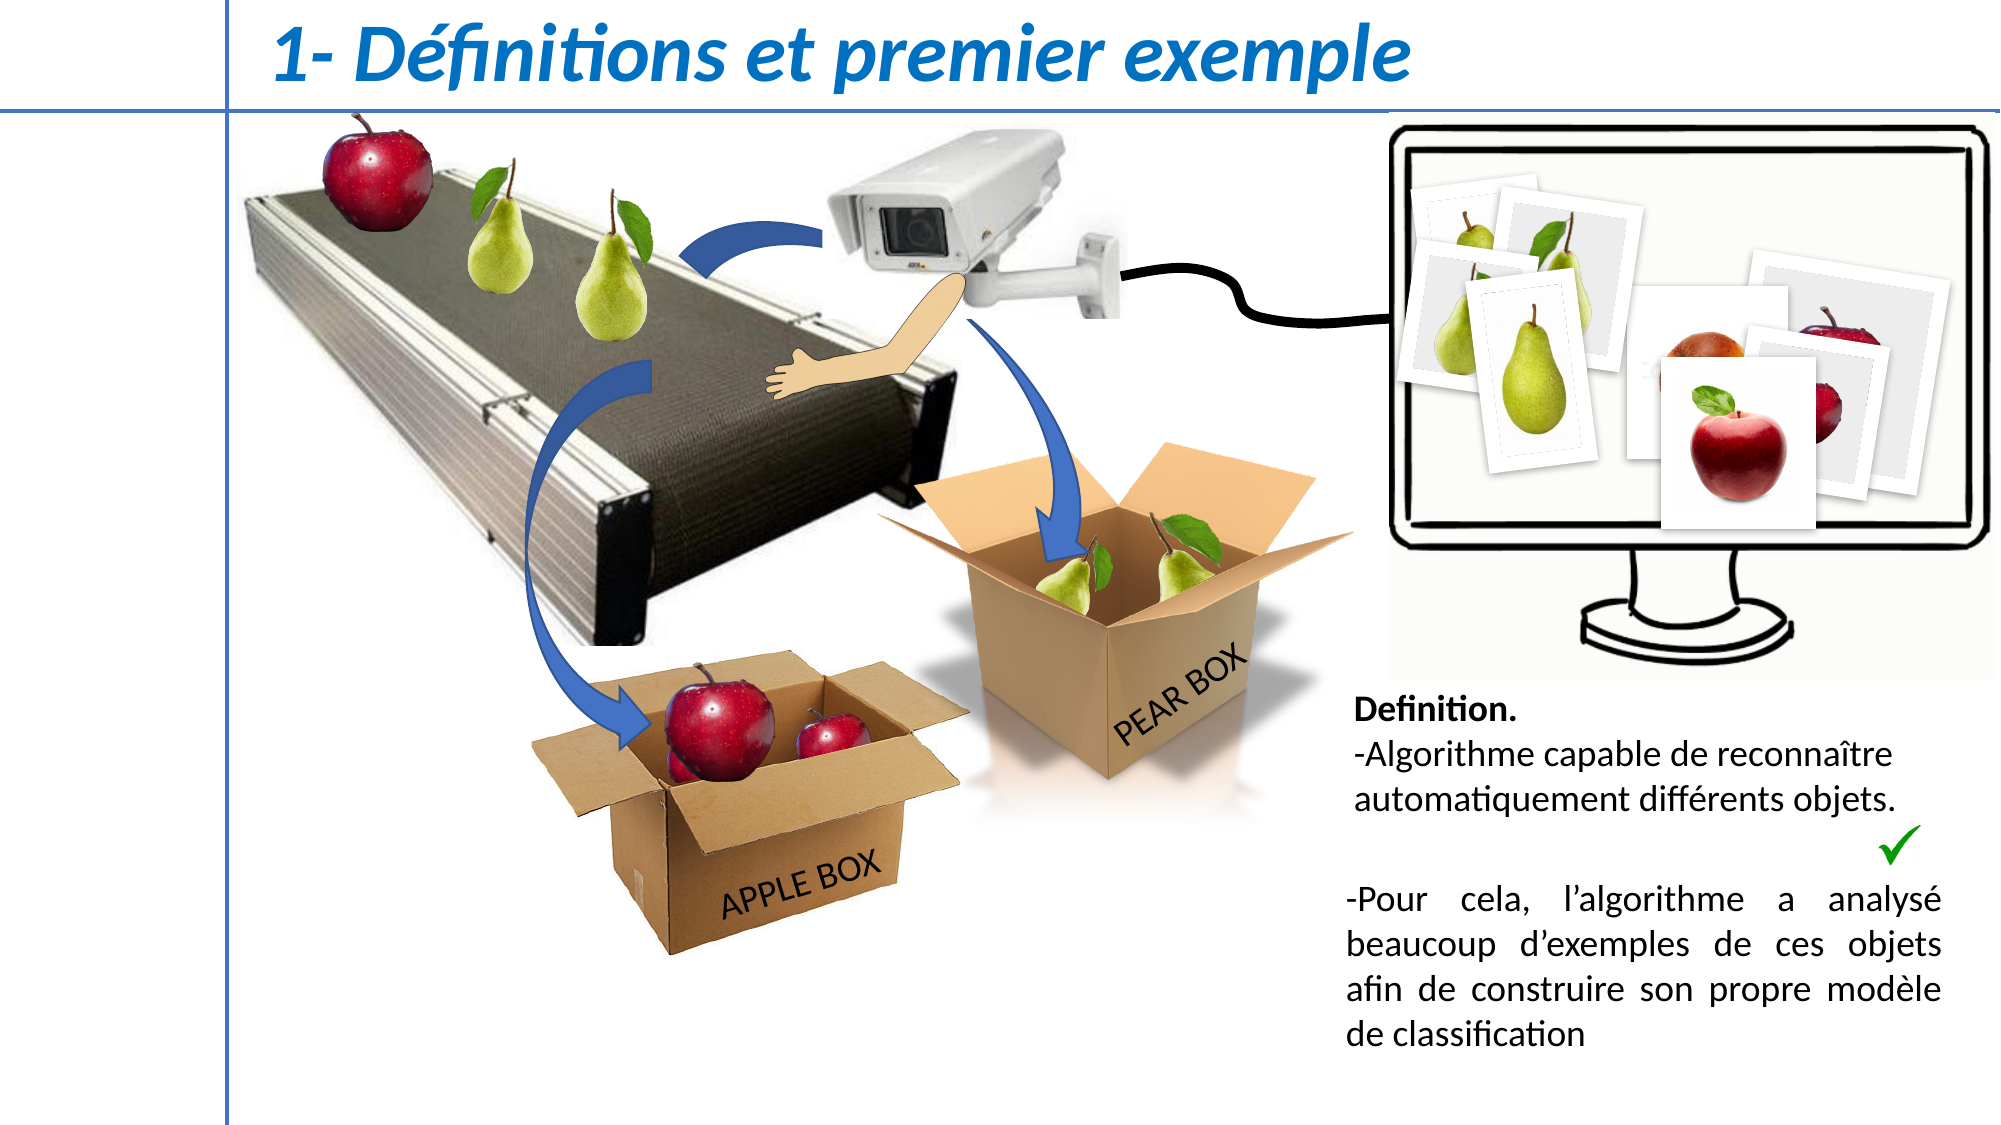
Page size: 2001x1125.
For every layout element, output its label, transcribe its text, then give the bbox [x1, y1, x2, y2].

picture [1389, 112, 1996, 679]
text_box -Pour cela, l’algorithme a analysé beaucoup d’exemples de ces objets afin de construire son propre modèle de classification [1330, 866, 1958, 1061]
text_box [1128, 266, 1389, 325]
list 1- Définitions et premier exemple [252, 1, 1876, 98]
text_box [966, 319, 1062, 431]
text_box Definition. -Algorithme capable de reconnaître automatiquement différents objets. [1338, 676, 2000, 872]
picture [236, 112, 1379, 959]
picture [1875, 817, 1925, 866]
